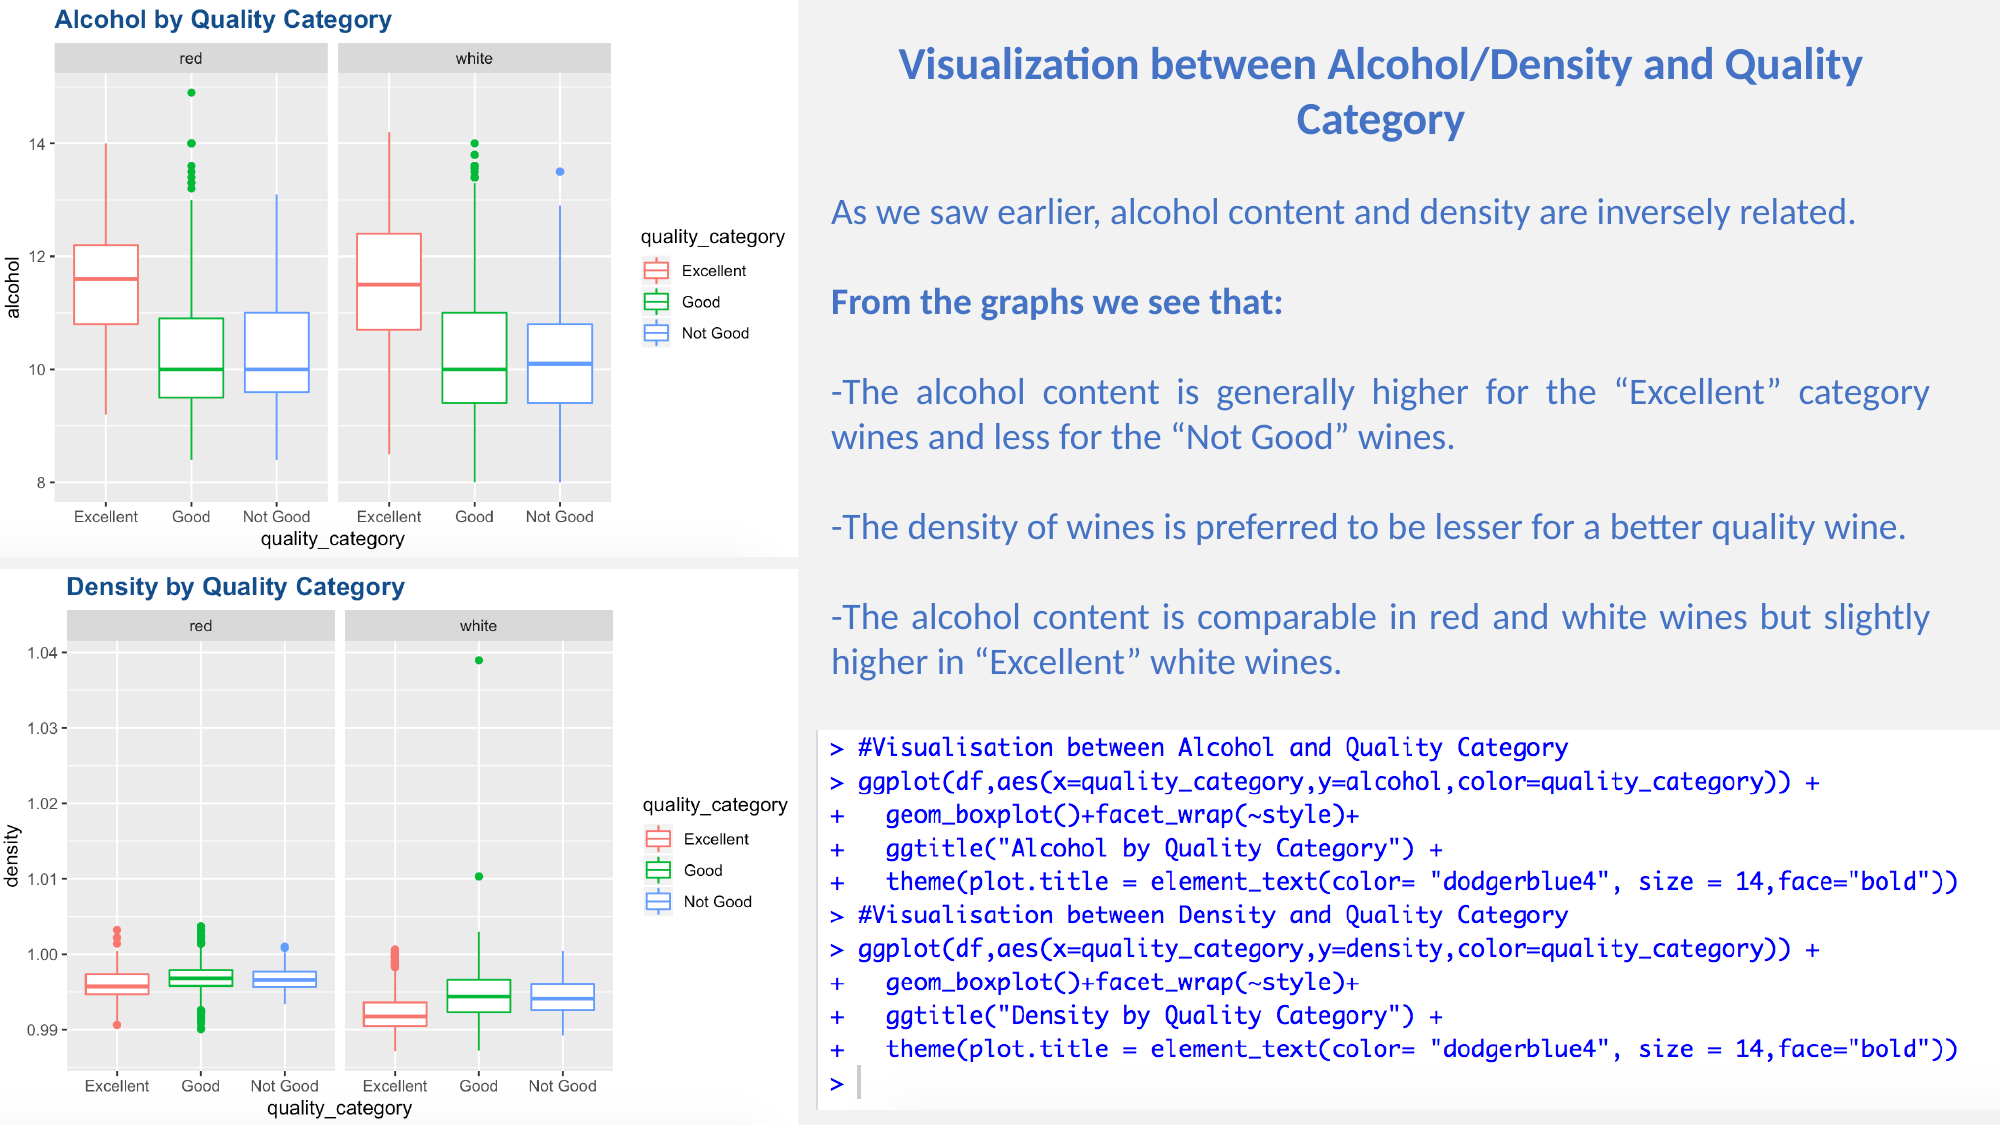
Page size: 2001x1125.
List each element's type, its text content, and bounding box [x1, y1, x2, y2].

text_box As we saw earlier, alcohol content and density are inversely related. From the graphs we see that: -The alcohol content is generally higher for the “Excellent” category wines and less for the “Not Good” wines. -The density of wines is preferred to be lesser for a better quality wine. -The alcohol content is comparable in red and white wines but slightly higher in “Excellent” white wines. [816, 179, 1947, 690]
picture [816, 730, 2000, 1110]
picture [0, 0, 798, 557]
text_box Visualization between Alcohol/Density and Quality Category [816, 26, 1947, 152]
picture [0, 569, 798, 1125]
